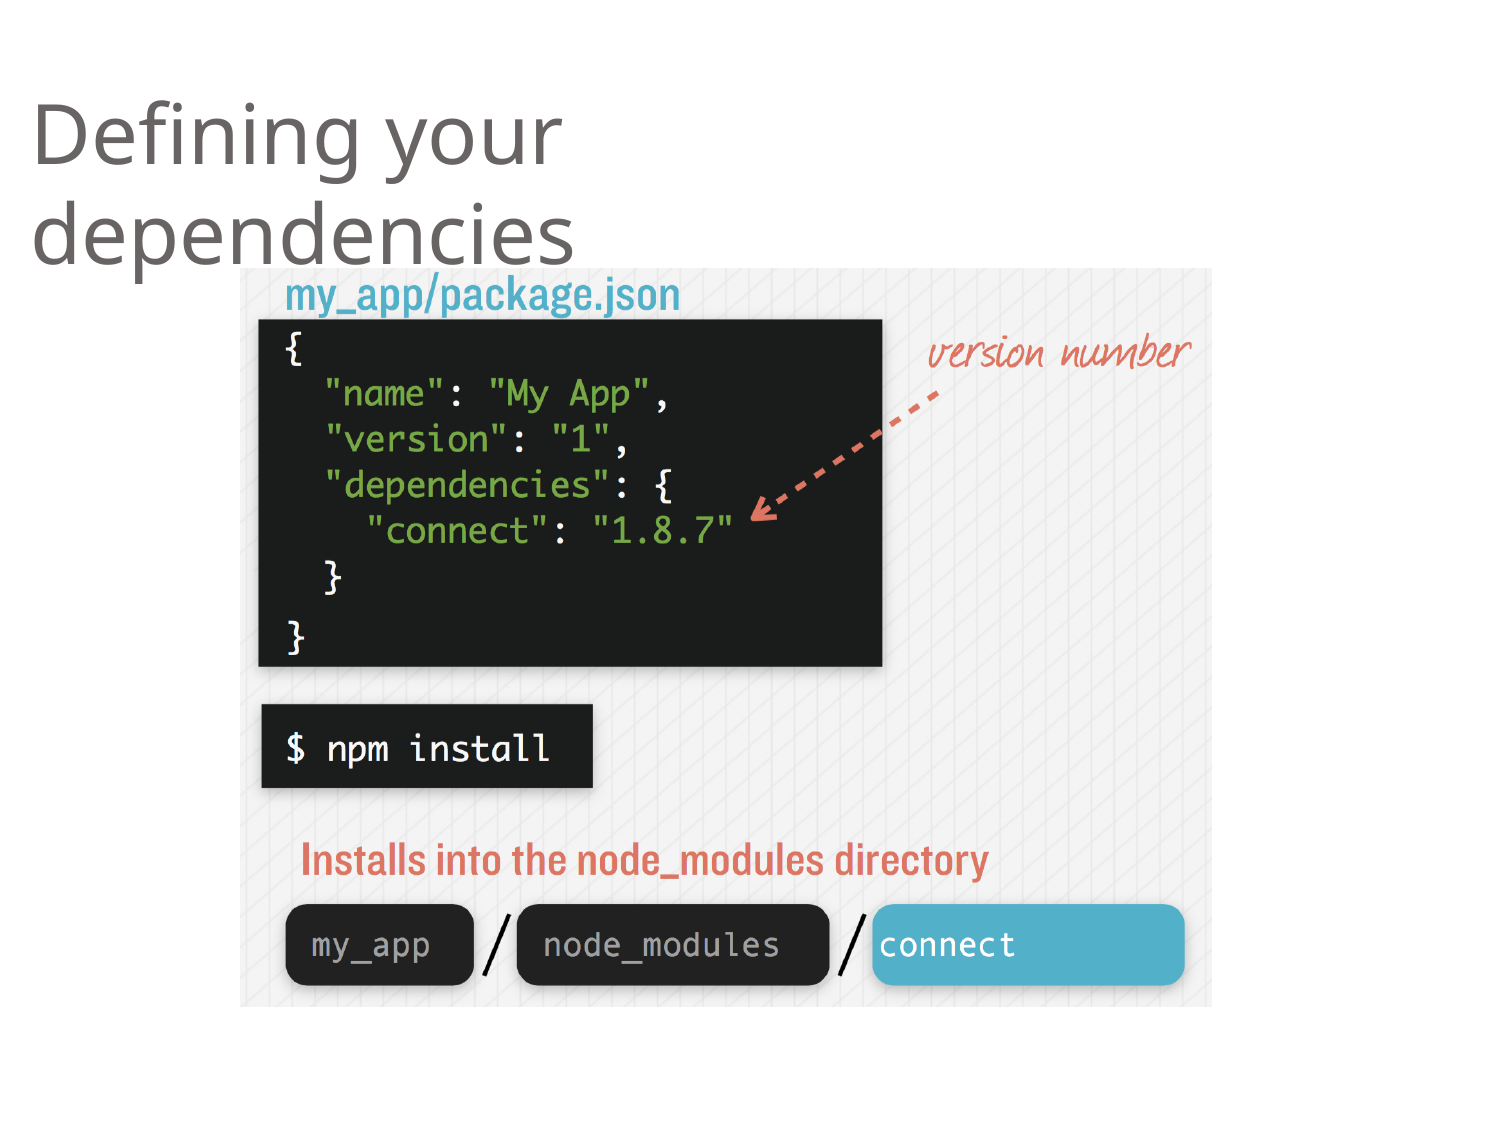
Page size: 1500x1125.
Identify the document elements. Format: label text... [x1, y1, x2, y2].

picture [239, 268, 1213, 1007]
text_box Defining your dependencies [15, 66, 1146, 297]
